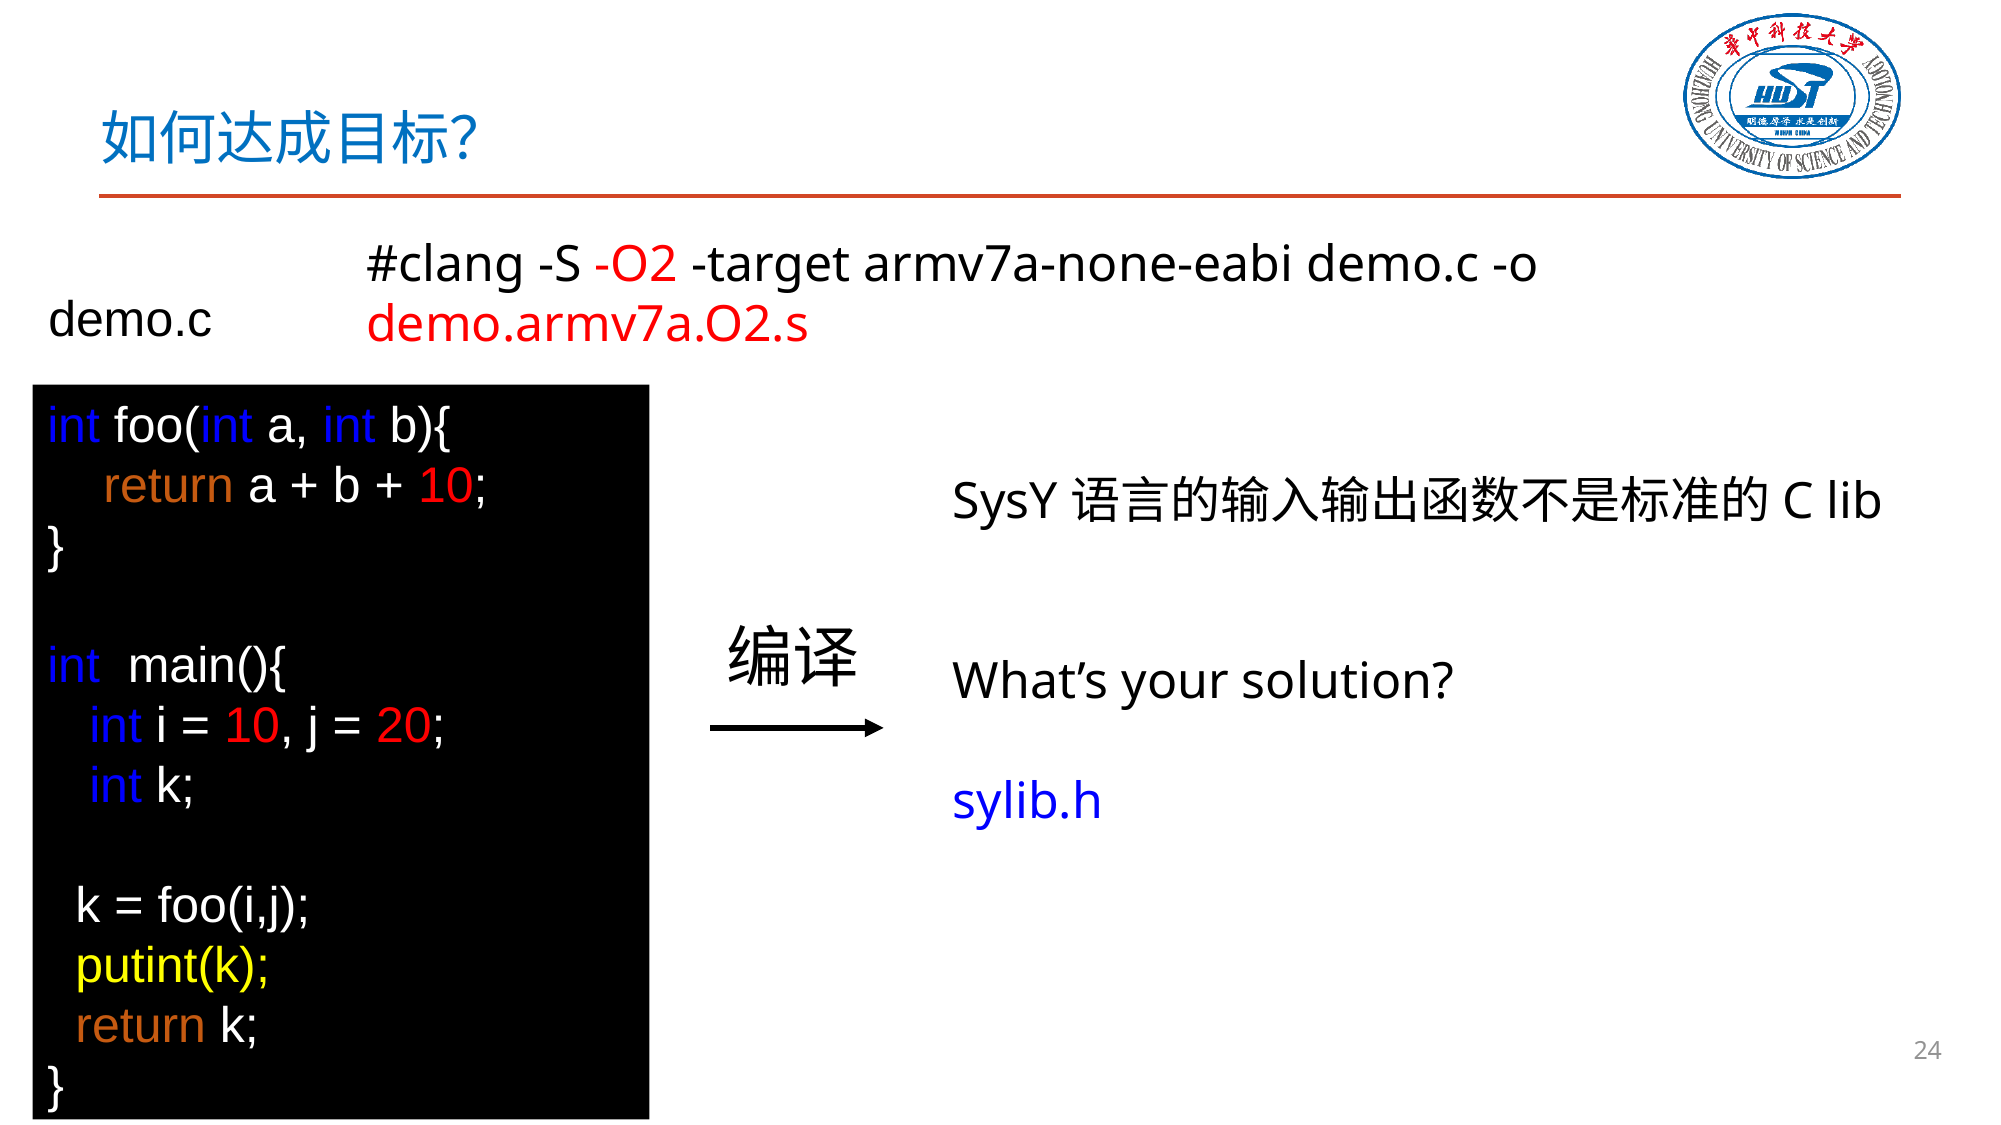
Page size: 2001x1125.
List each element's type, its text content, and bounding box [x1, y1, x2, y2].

text_box demo.c [33, 279, 228, 354]
text_box #clang -S -O2 -target armv7a-none-eabi demo.c -o demo.armv7a.O2.s [351, 223, 1968, 359]
text_box 编译 [711, 606, 875, 702]
picture [1683, 13, 1901, 179]
text_box SysY语言的输入输出函数不是标准的C lib What’s your solution? sylib.h [938, 460, 1929, 836]
slide_number 24 [1373, 1036, 1957, 1097]
text_box int foo(int a, int b){ return a + b + 10; } int main(){ int i = 10, j = 20; int k; k = foo(i,j); putint(k); return k; } [32, 384, 650, 1120]
title 如何达成目标？ [85, 73, 1214, 179]
